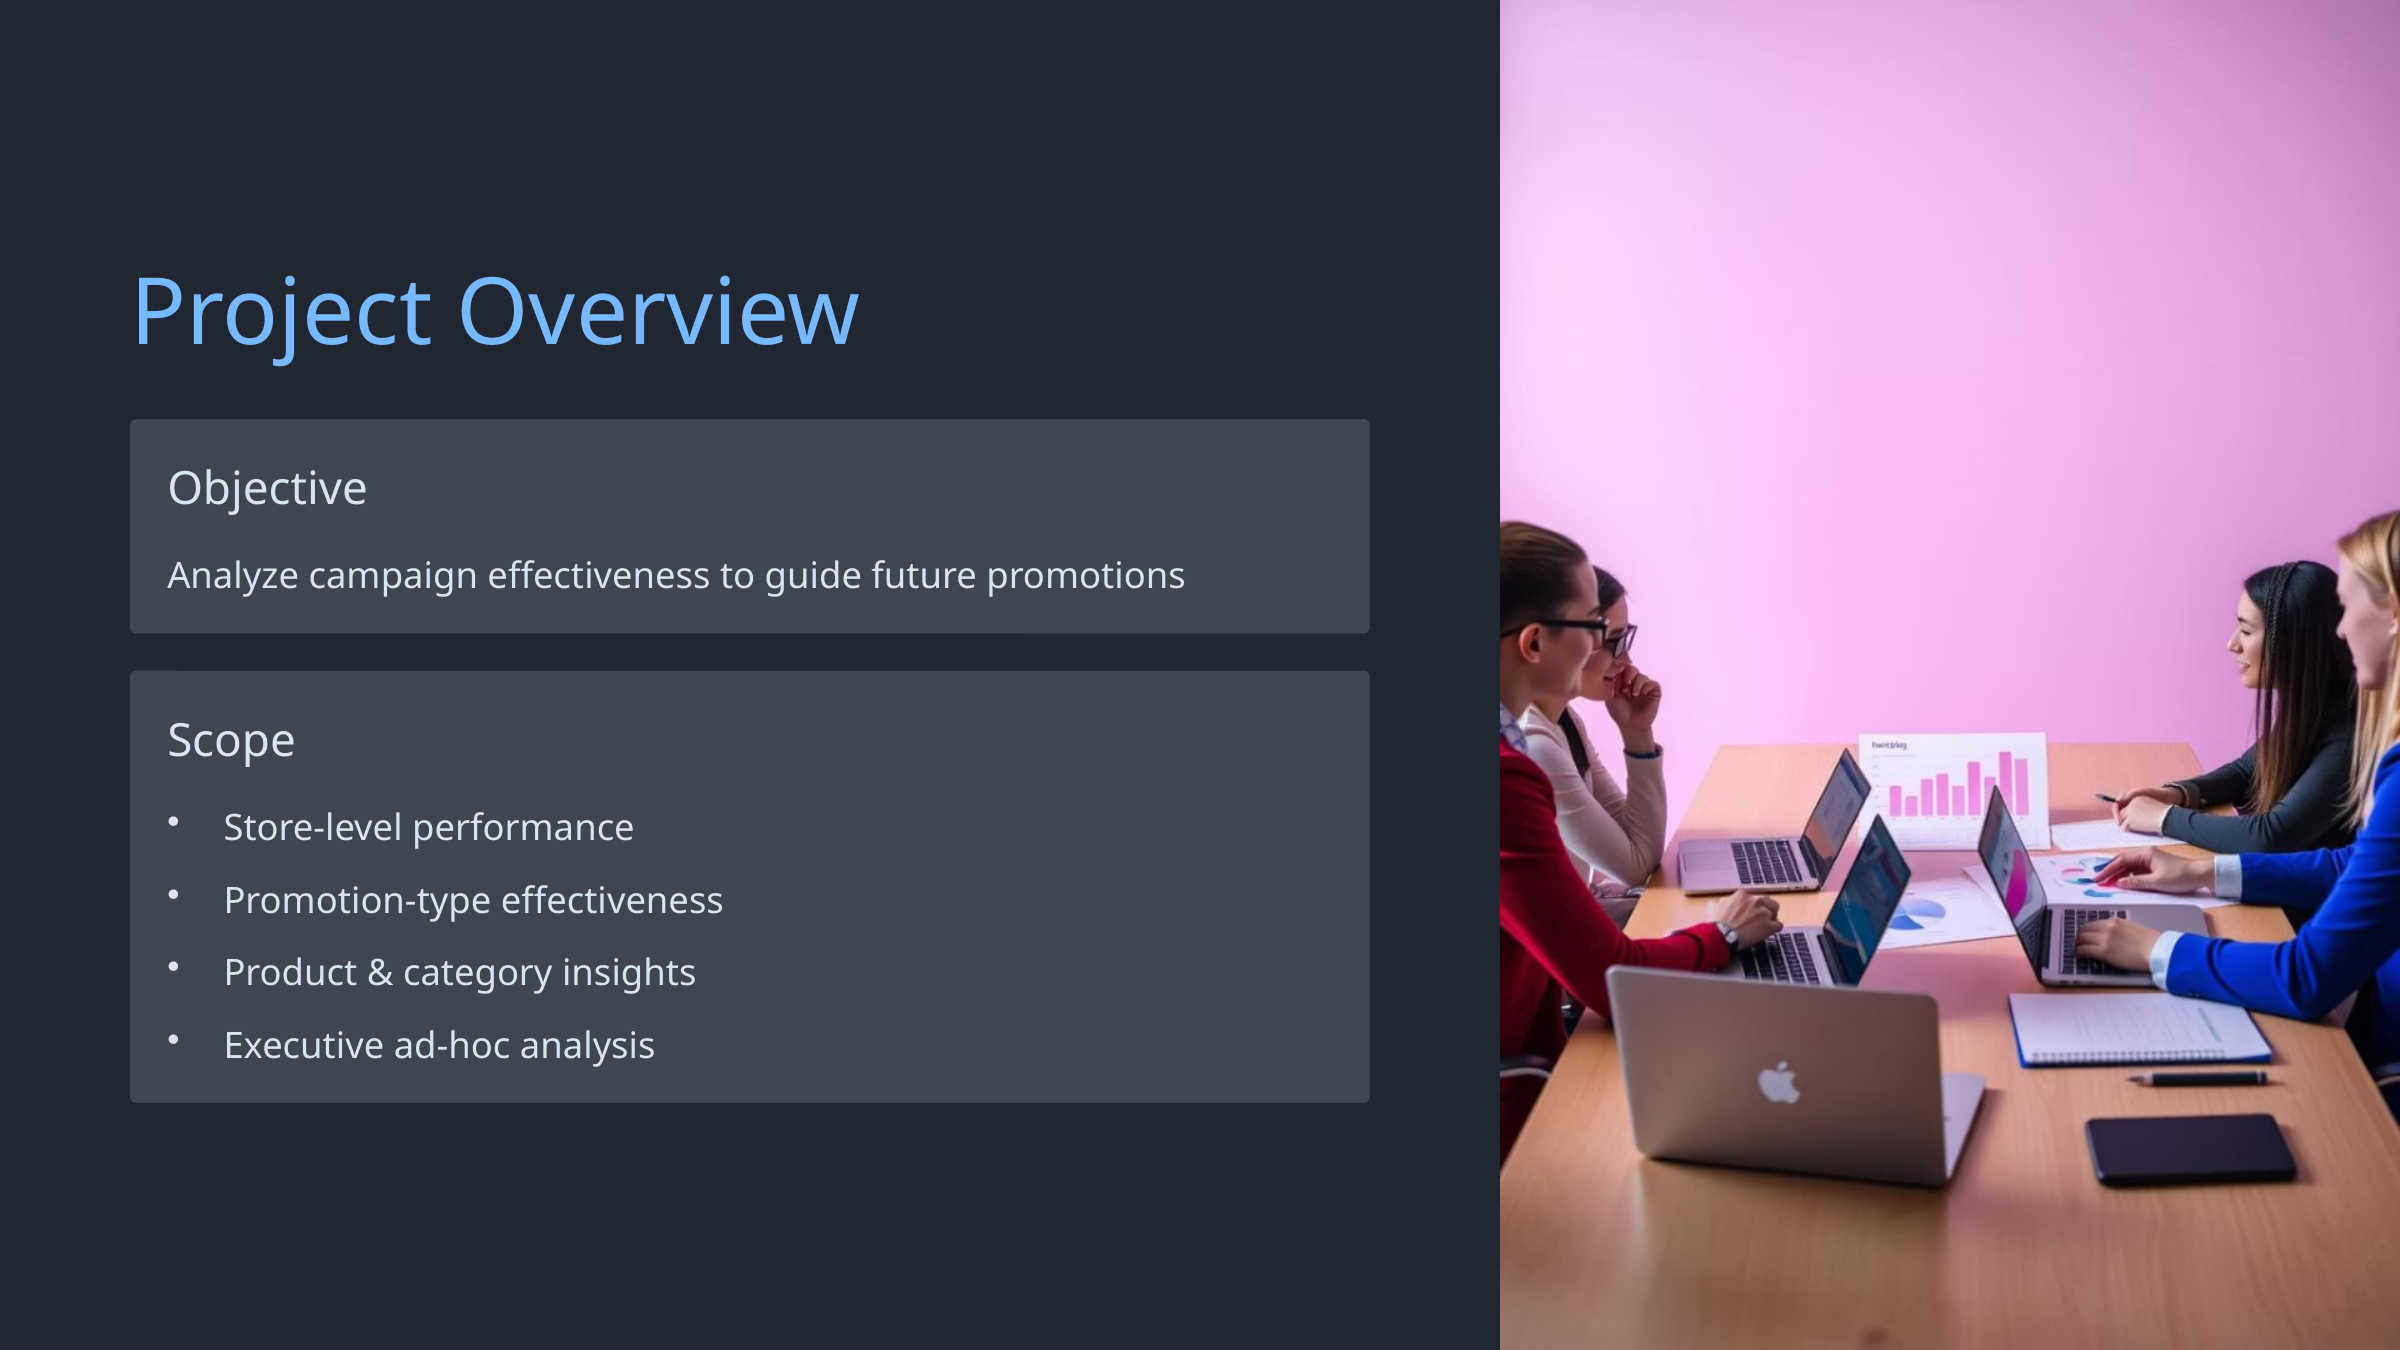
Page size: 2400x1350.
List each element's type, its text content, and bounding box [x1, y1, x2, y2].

text_box Product & category insights [167, 933, 1333, 993]
text_box [130, 419, 1370, 634]
picture [1499, 0, 2400, 1350]
text_box Project Overview [130, 247, 1061, 364]
text_box Analyze campaign effectiveness to guide future promotions [167, 536, 1333, 597]
text_box Store-level performance [167, 788, 1333, 848]
text_box Scope [167, 707, 633, 767]
text_box Objective [167, 456, 633, 515]
text_box Promotion-type effectiveness [167, 860, 1333, 921]
text_box [130, 670, 1370, 1103]
text_box Executive ad-hoc analysis [167, 1006, 1333, 1066]
